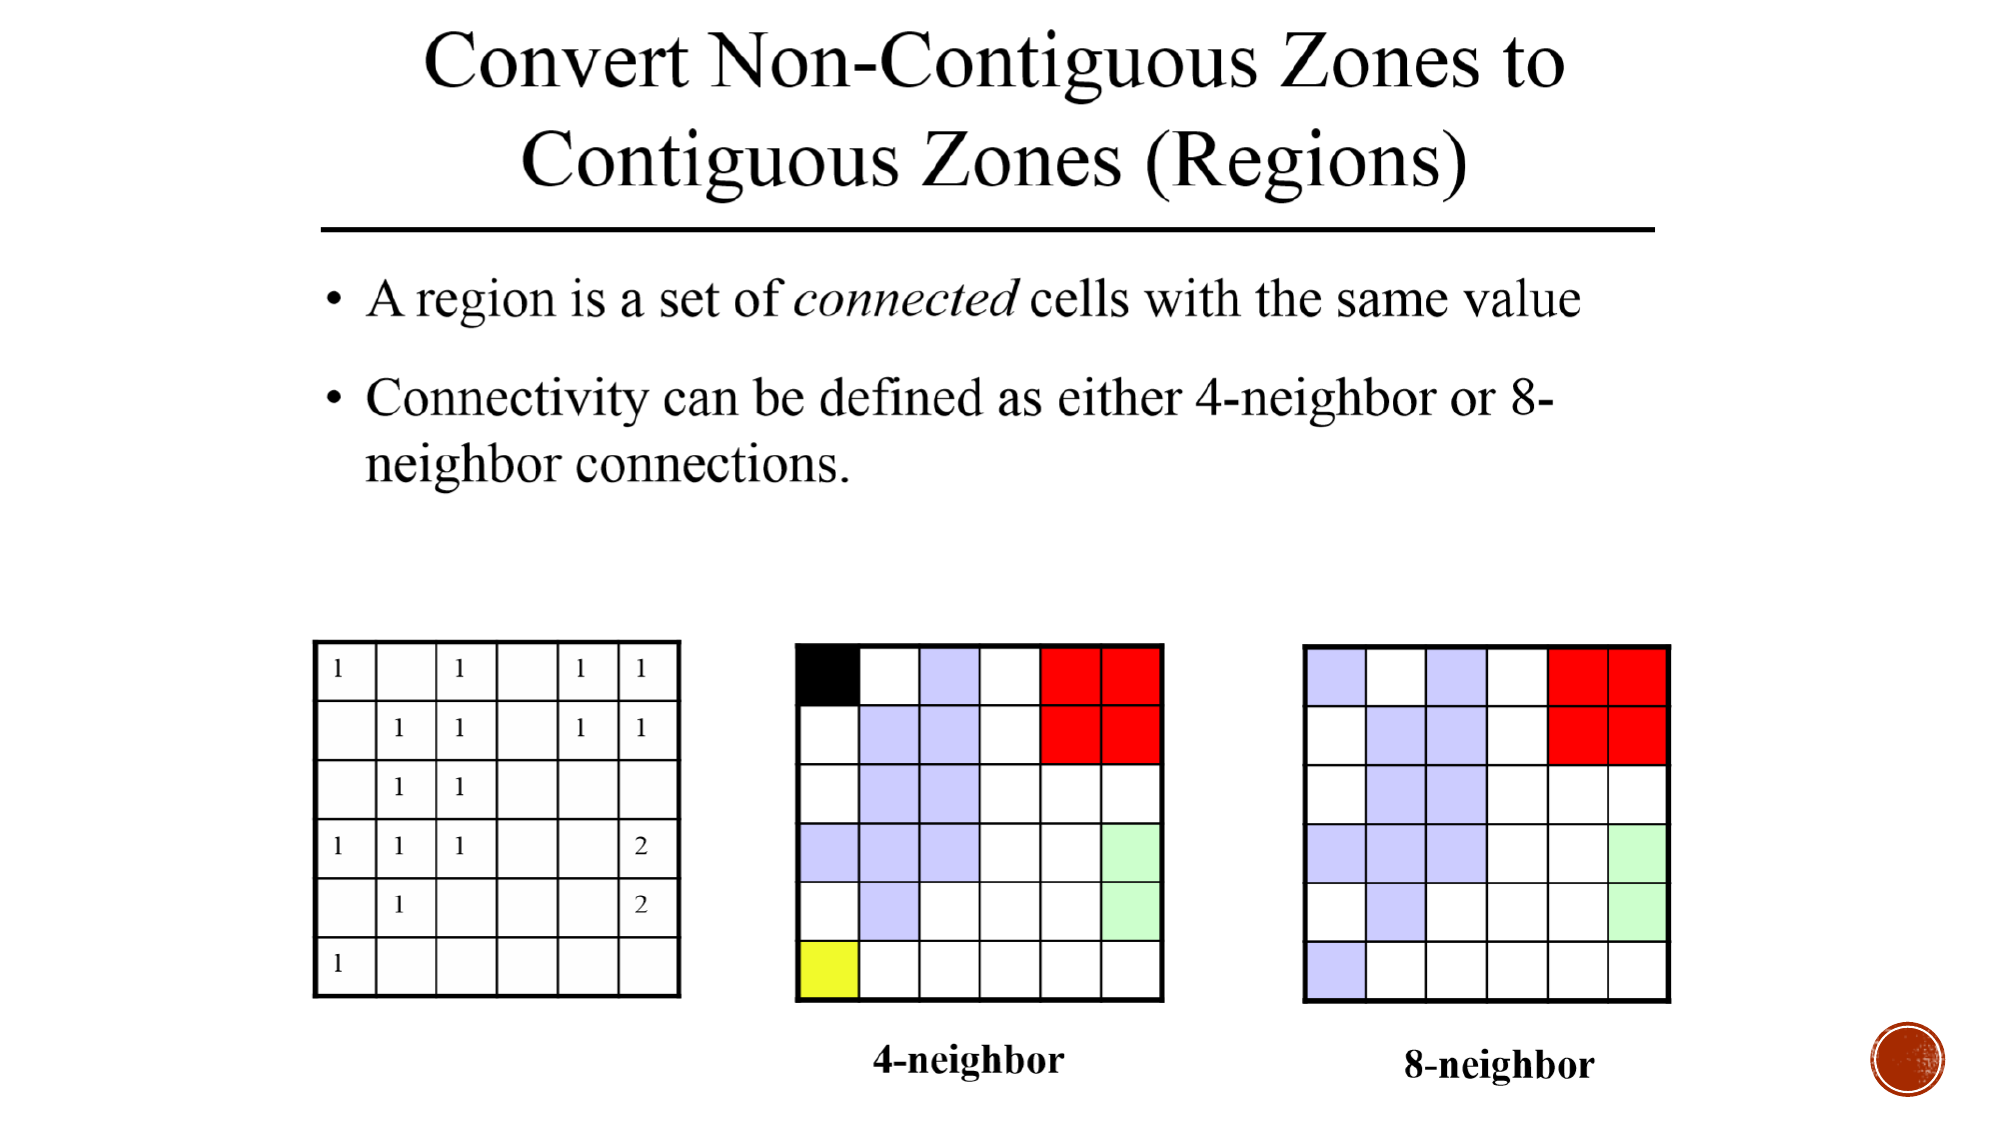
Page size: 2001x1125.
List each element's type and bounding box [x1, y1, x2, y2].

picture [278, 0, 1722, 1125]
